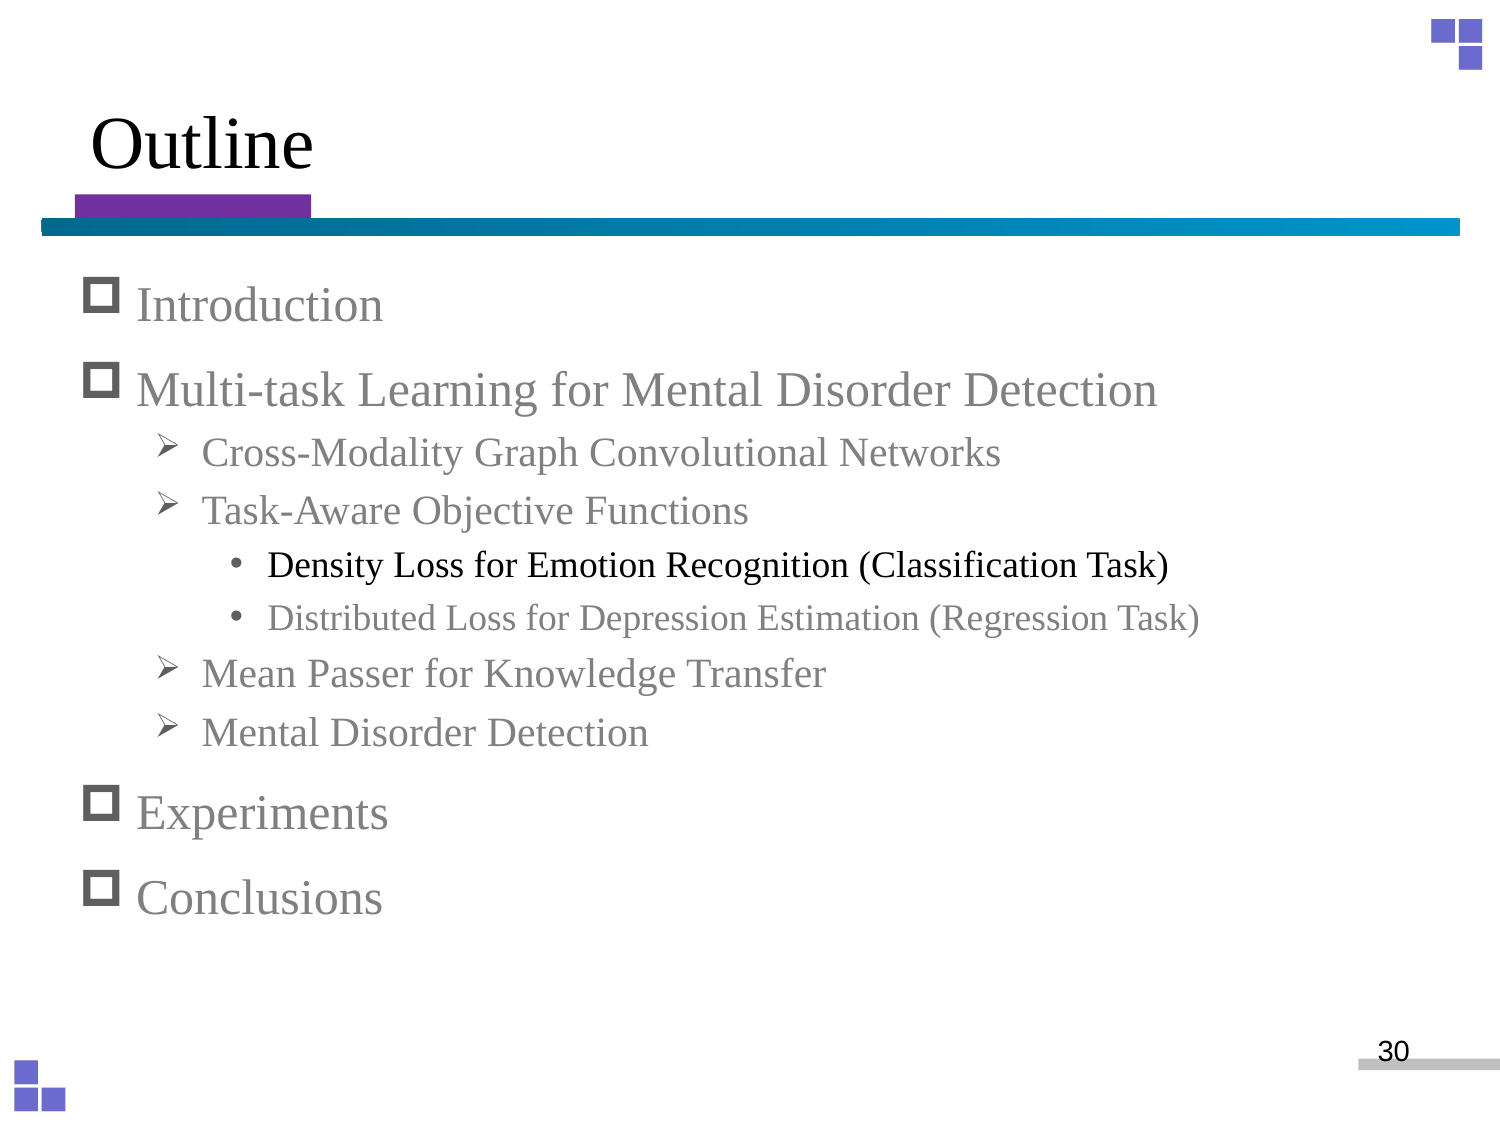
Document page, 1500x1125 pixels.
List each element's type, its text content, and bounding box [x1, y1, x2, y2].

list Introduction Multi-task Learning for Mental Disorder Detection Cross-Modality Graph Convolutional Networks Task-Aware Objective Functions Density Loss for Emotion Recognition (Classification Task) Distributed Loss for Depression Estimation (Regression Task) Mean Passer for Knowledge Transfer Mental Disorder Detection Experiments Conclusions [64, 263, 1415, 1071]
title Outline [75, 45, 1425, 233]
slide_number 30 [1074, 1024, 1425, 1103]
